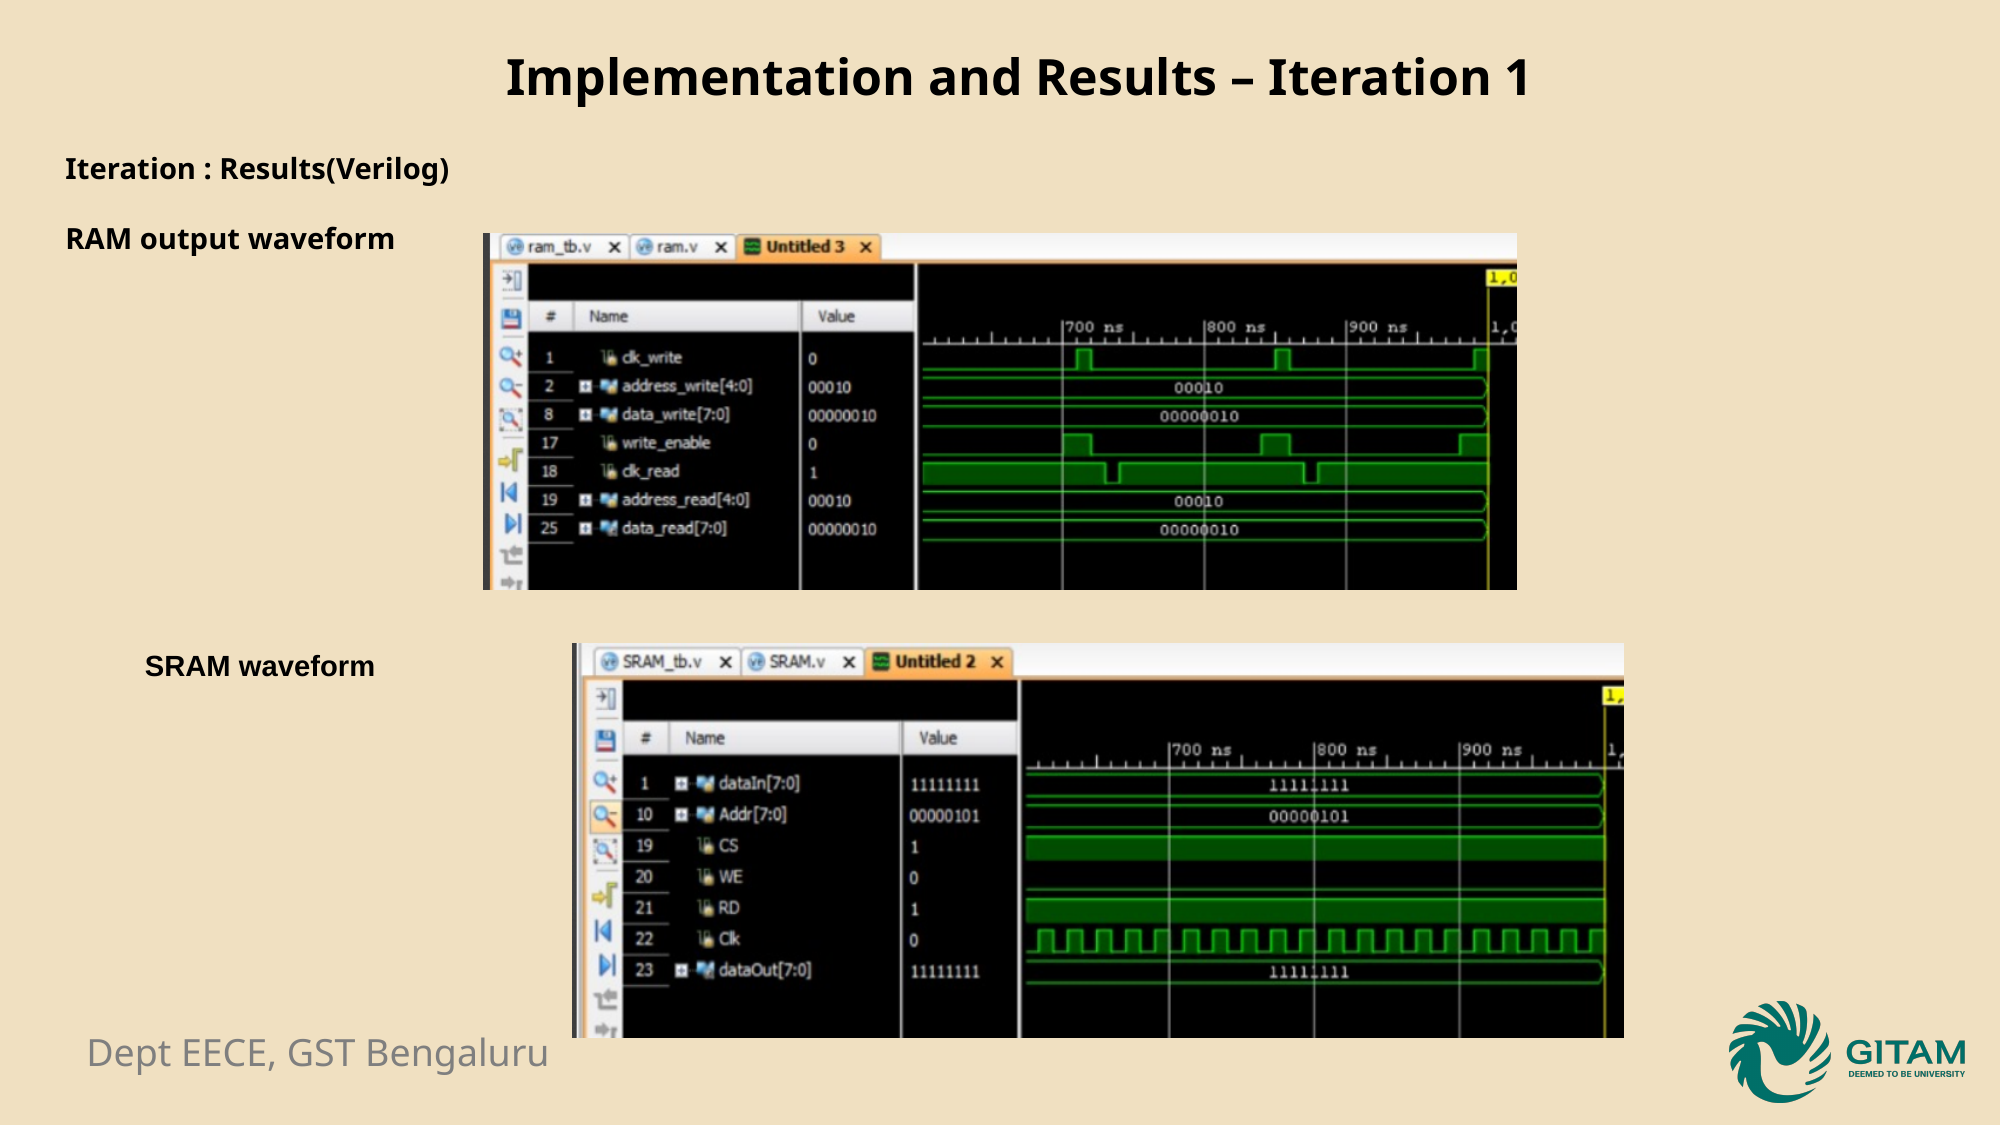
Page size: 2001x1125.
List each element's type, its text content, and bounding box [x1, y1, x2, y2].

picture [1909, 1001, 1965, 1065]
picture [482, 233, 1518, 591]
picture [572, 642, 1625, 1038]
text_box Implementation and Results – Iteration 1 [163, 38, 1889, 119]
slide_number [1550, 1065, 2000, 1125]
text_box SRAM waveform [130, 639, 450, 690]
text_box Iteration : Results(Verilog) RAM output waveform [50, 142, 1909, 1084]
